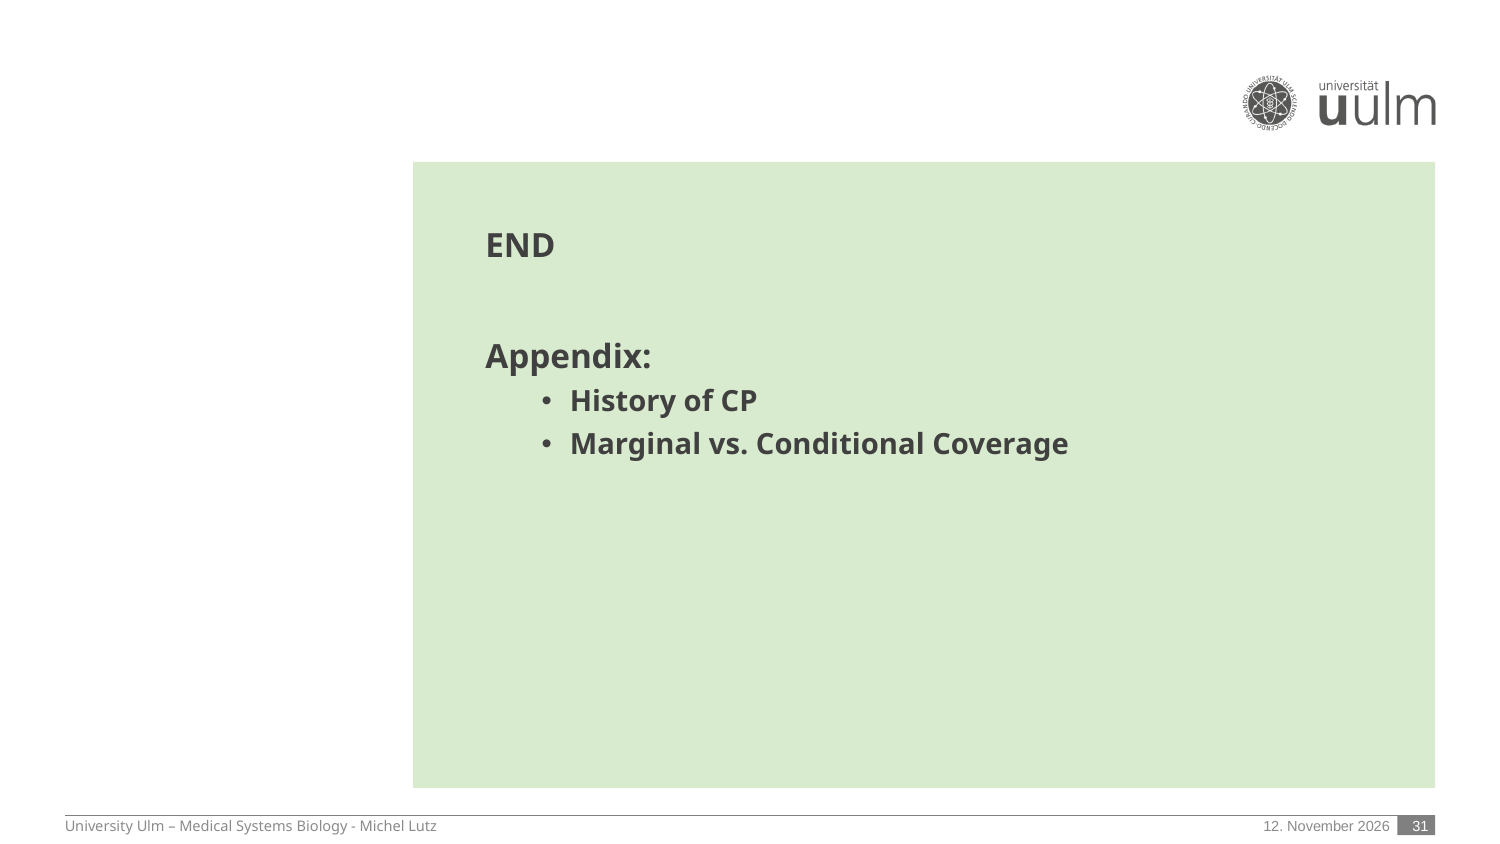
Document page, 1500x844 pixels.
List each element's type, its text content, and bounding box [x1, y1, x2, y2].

picture [1242, 75, 1436, 131]
list END Appendix: History of CP Marginal vs. Conditional Coverage [485, 223, 1406, 632]
footer University Ulm – Medical Systems Biology - Michel Lutz [64, 816, 1254, 837]
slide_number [1263, 816, 1393, 837]
text_box [412, 161, 1436, 789]
slide_number 31 [1393, 816, 1429, 839]
